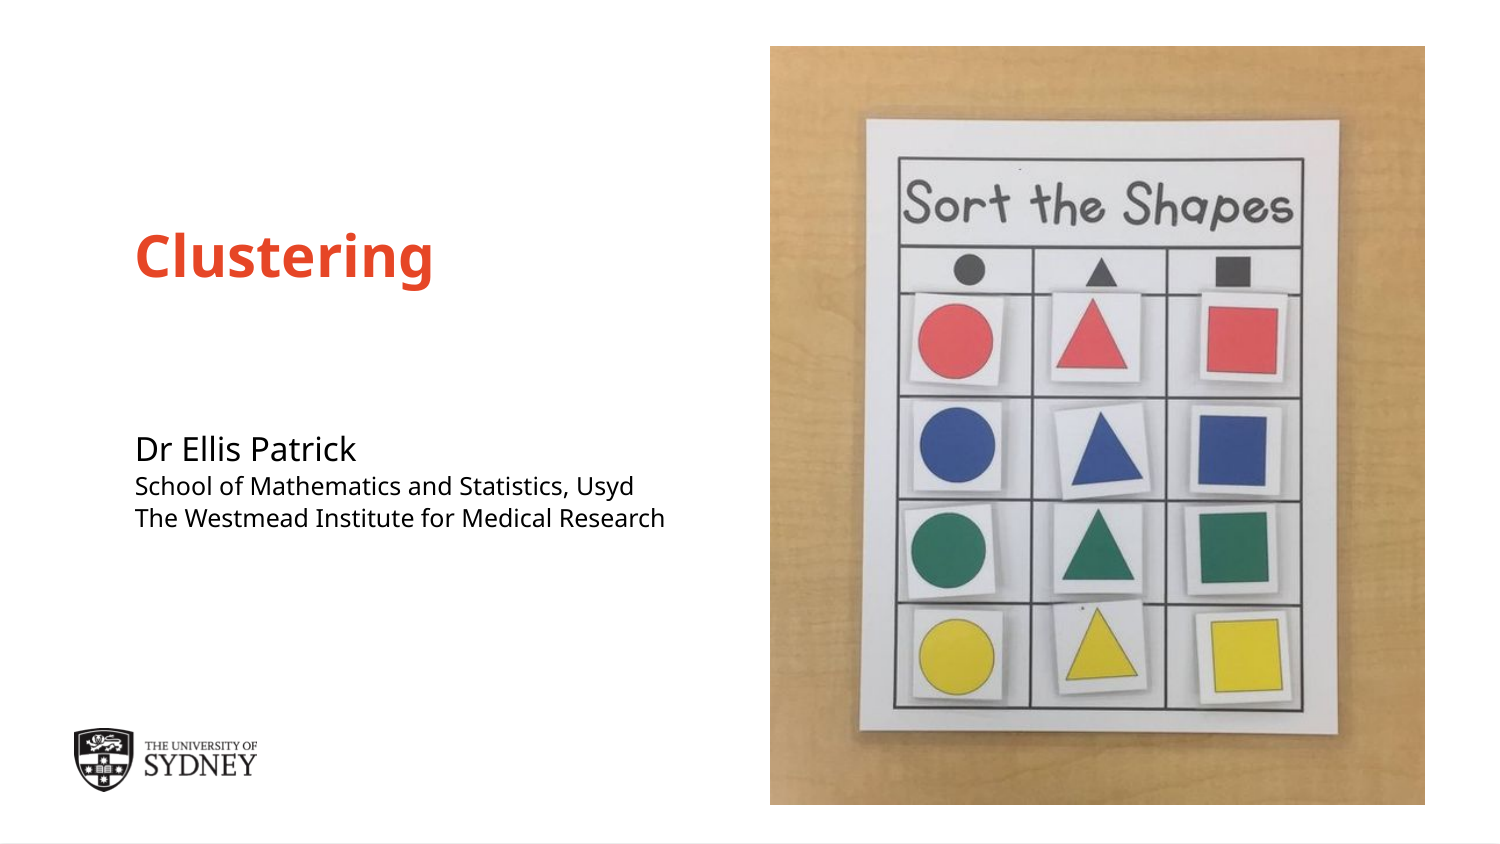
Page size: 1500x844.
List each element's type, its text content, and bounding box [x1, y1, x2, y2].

picture [769, 46, 1425, 805]
picture [74, 728, 257, 792]
list Dr Ellis Patrick School of Mathematics and Statistics, Usyd The Westmead Institute for Medical Research [119, 425, 764, 531]
title Clustering [119, 211, 764, 425]
